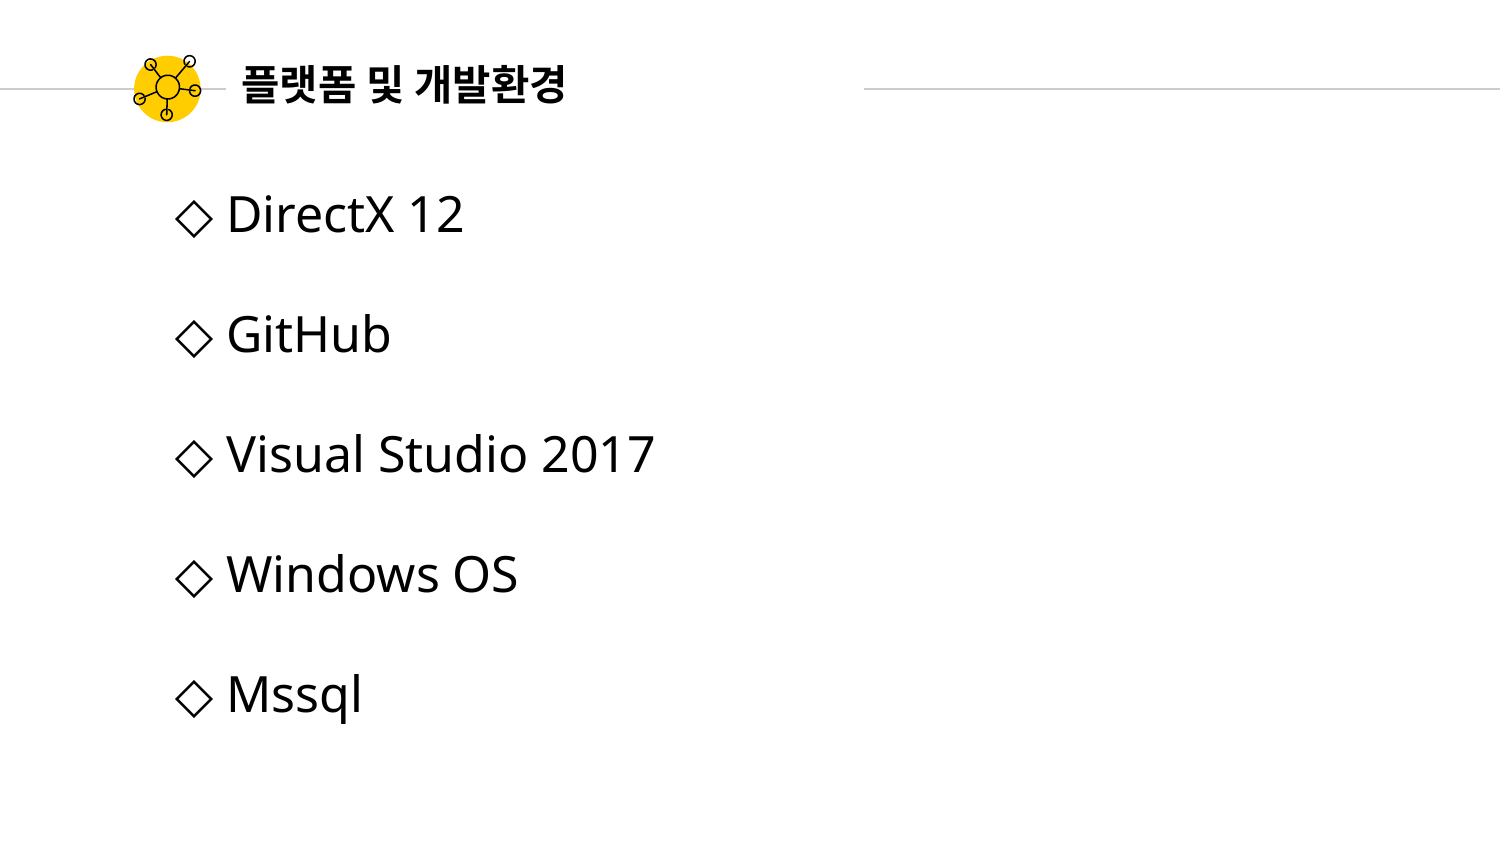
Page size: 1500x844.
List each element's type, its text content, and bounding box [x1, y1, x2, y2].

text_box ◇ DirectX 12 ◇ GitHub ◇ Visual Studio 2017 ◇ Windows OS ◇ Mssql [146, 174, 1438, 790]
title 플랫폼 및 개발환경 [226, 48, 863, 120]
